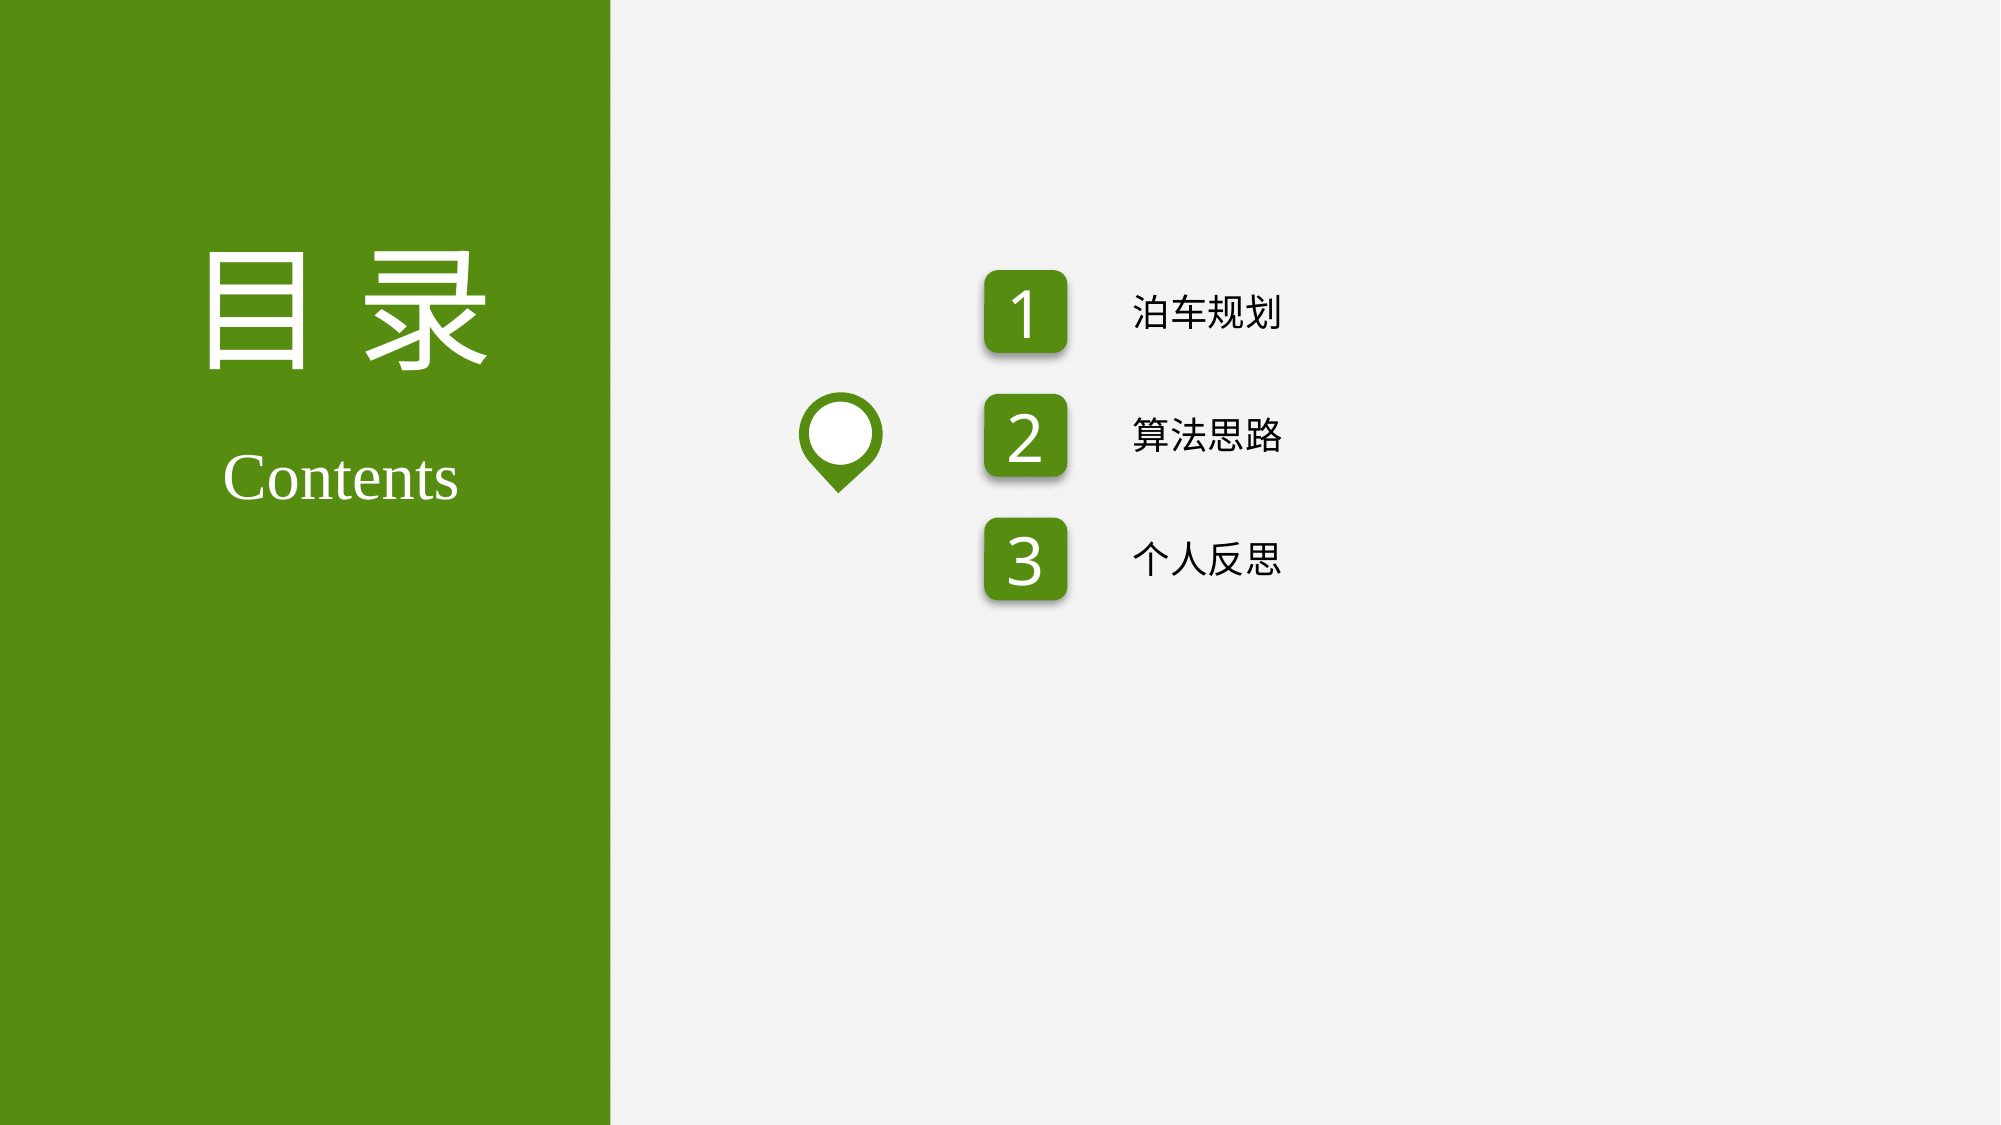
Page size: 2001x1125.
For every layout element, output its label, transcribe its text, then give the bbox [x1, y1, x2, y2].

text_box [0, 0, 611, 1125]
text_box 个人反思 [1117, 528, 1298, 589]
text_box 目 录 [173, 214, 509, 395]
text_box 1 [983, 269, 1069, 355]
text_box 2 [983, 392, 1069, 478]
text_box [799, 393, 882, 475]
text_box Contents [207, 425, 475, 521]
text_box 泊车规划 [1117, 281, 1298, 341]
text_box 3 [983, 516, 1069, 602]
text_box 算法思路 [1117, 404, 1298, 465]
